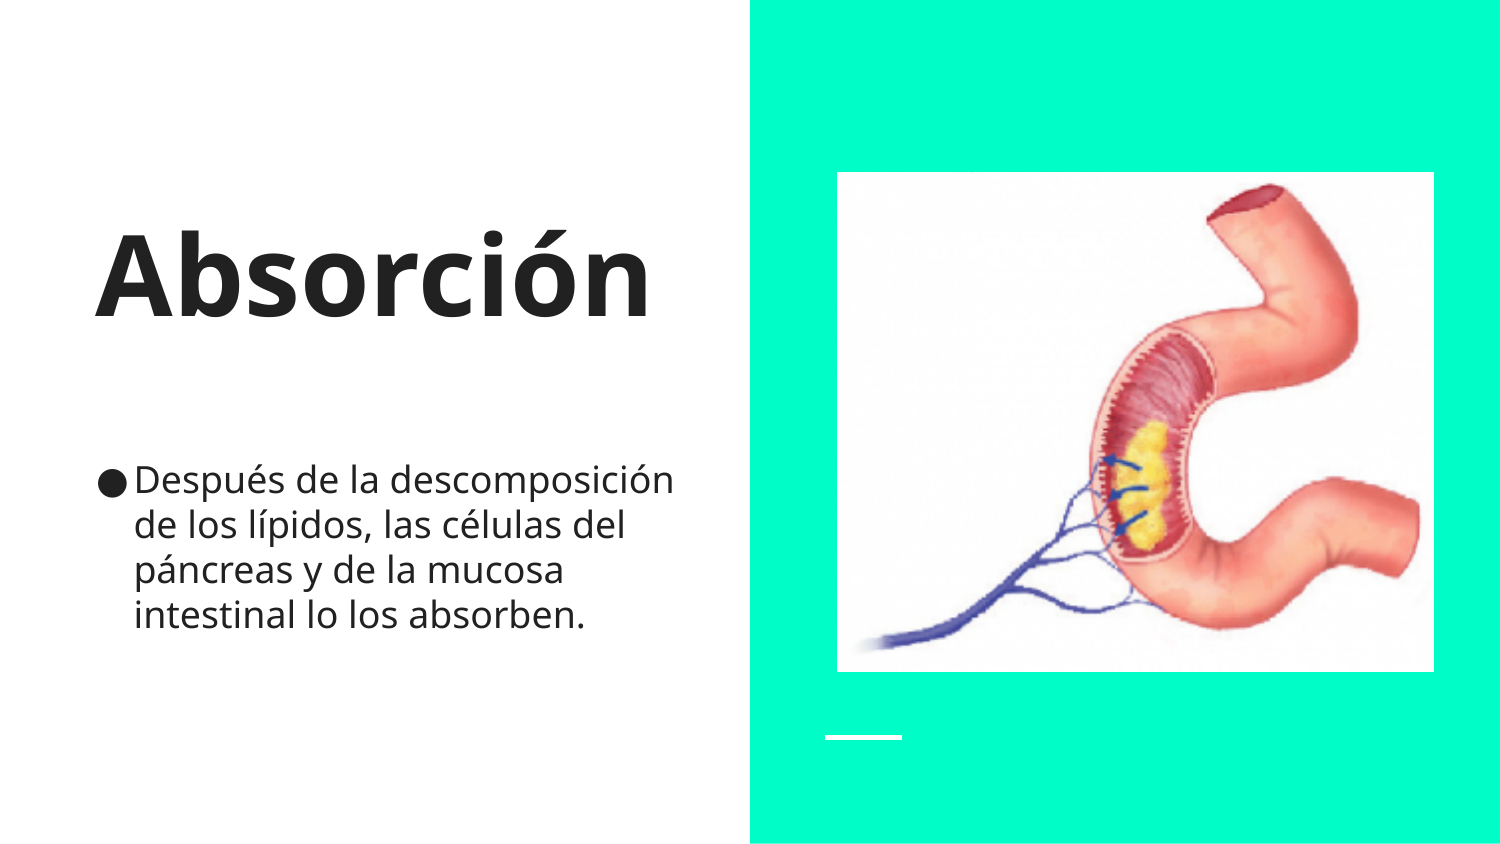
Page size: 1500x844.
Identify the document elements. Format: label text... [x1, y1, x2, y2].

subtitle Después de la descomposición de los lípidos, las células del páncreas y de la mucosa intestinal lo los absorben. [43, 441, 708, 688]
title Absorción [43, 195, 708, 354]
picture [837, 172, 1435, 672]
